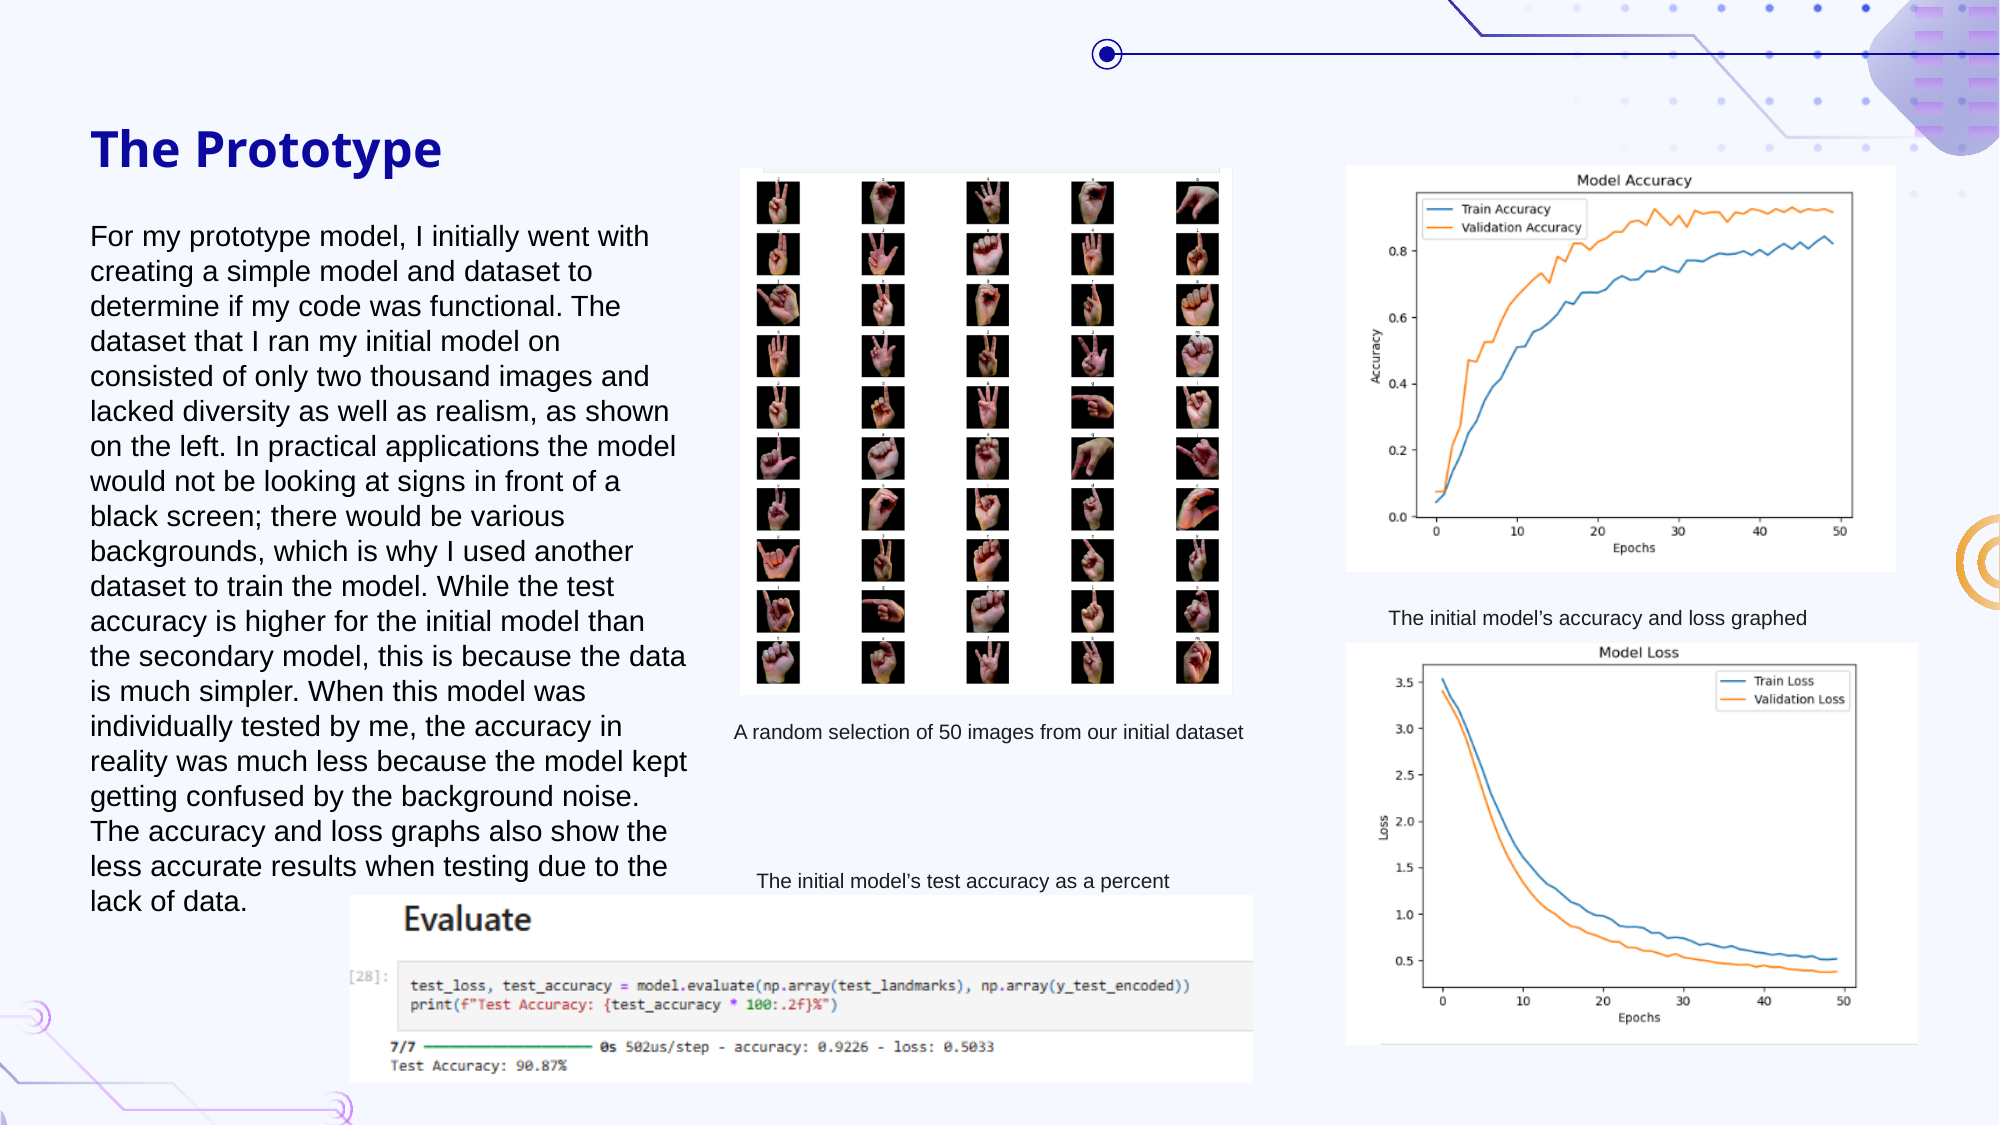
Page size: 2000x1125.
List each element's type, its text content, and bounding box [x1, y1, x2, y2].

title The Prototype [69, 97, 1755, 223]
picture [349, 895, 1253, 1083]
picture [740, 168, 1233, 696]
picture [1490, 0, 1909, 53]
subtitle A random selection of 50 images from our initial dataset [713, 694, 1285, 893]
picture [1346, 55, 2000, 572]
picture [1346, 643, 1918, 1046]
subtitle The initial model’s test accuracy as a percent [736, 844, 1308, 1083]
subtitle The initial model’s accuracy and loss graphed [1368, 581, 1940, 820]
subtitle For my prototype model, I initially went with creating a simple model and dataset to determine if my code was functional. The dataset that I ran my initial model on consisted of only two thousand images and lacked diversity as well as realism, as shown on the left. In practical applications the model would not be looking at signs in front of a black screen; there would be various backgrounds, which is why I used another dataset to train the model. While the test accuracy is higher for the initial model than the secondary model, this is because the data is much simpler. When this model was individually tested by me, the accuracy in reality was much less because the model kept getting confused by the background noise. The accuracy and loss graphs also show the less accurate results when testing due to the lack of data. [69, 197, 711, 866]
